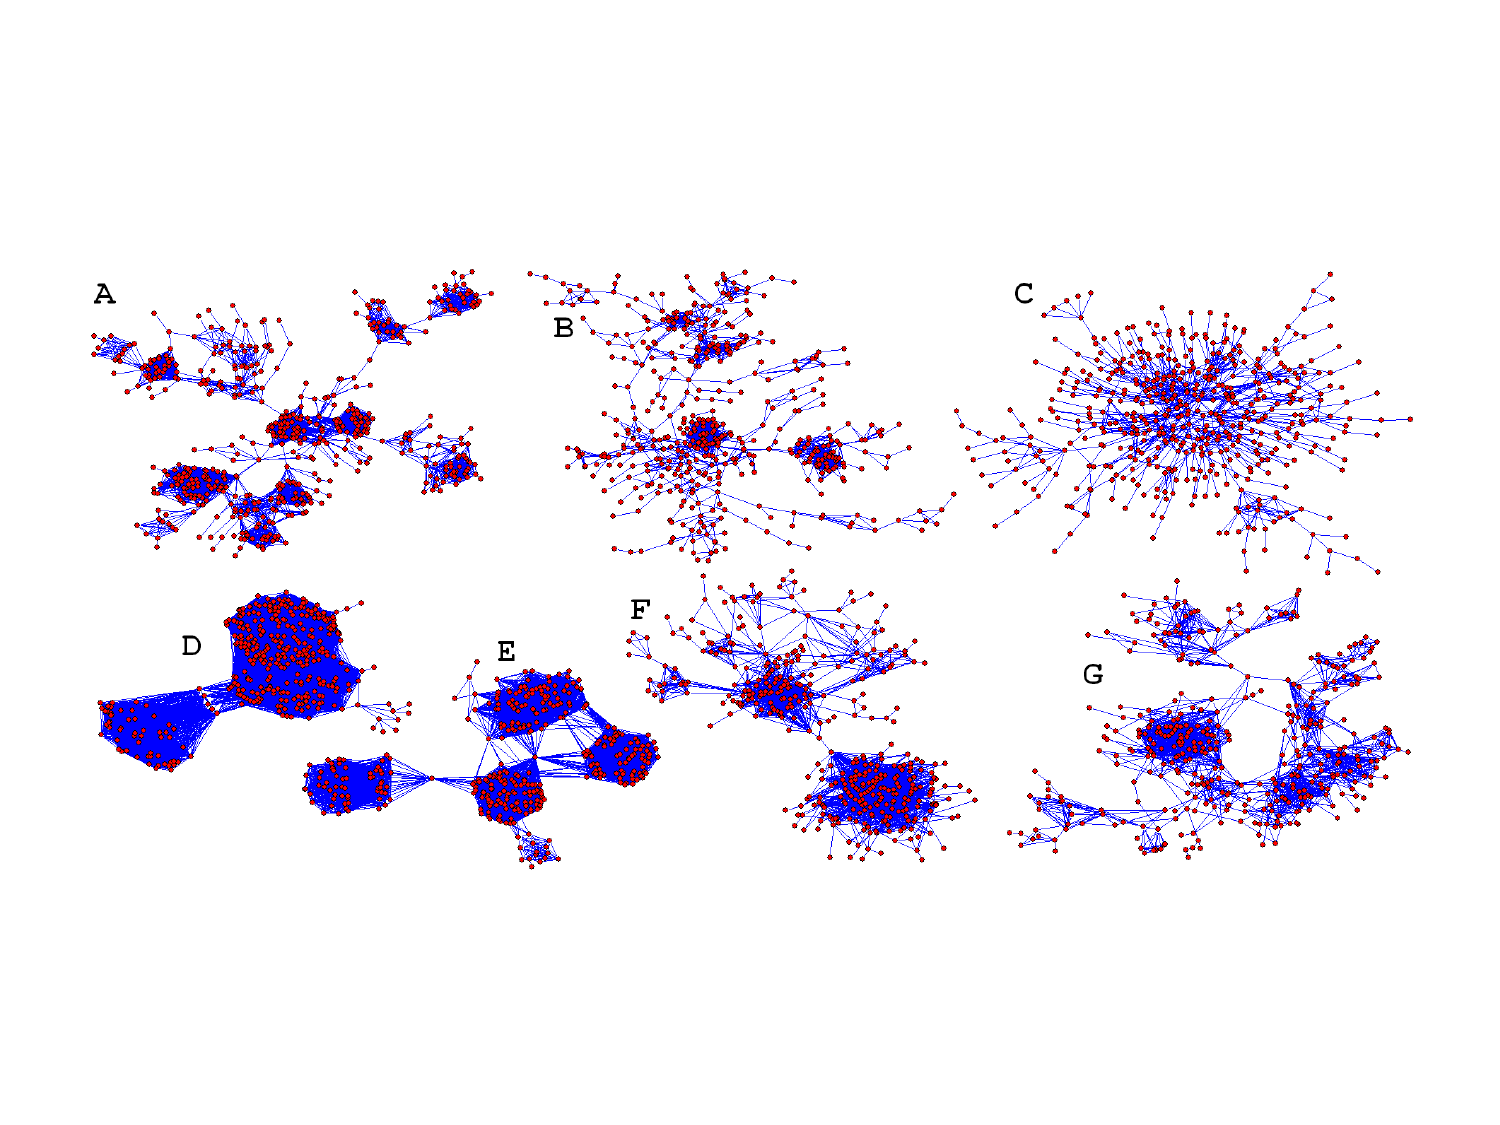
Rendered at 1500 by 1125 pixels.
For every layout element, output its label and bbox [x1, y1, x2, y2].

picture [88, 266, 1422, 879]
